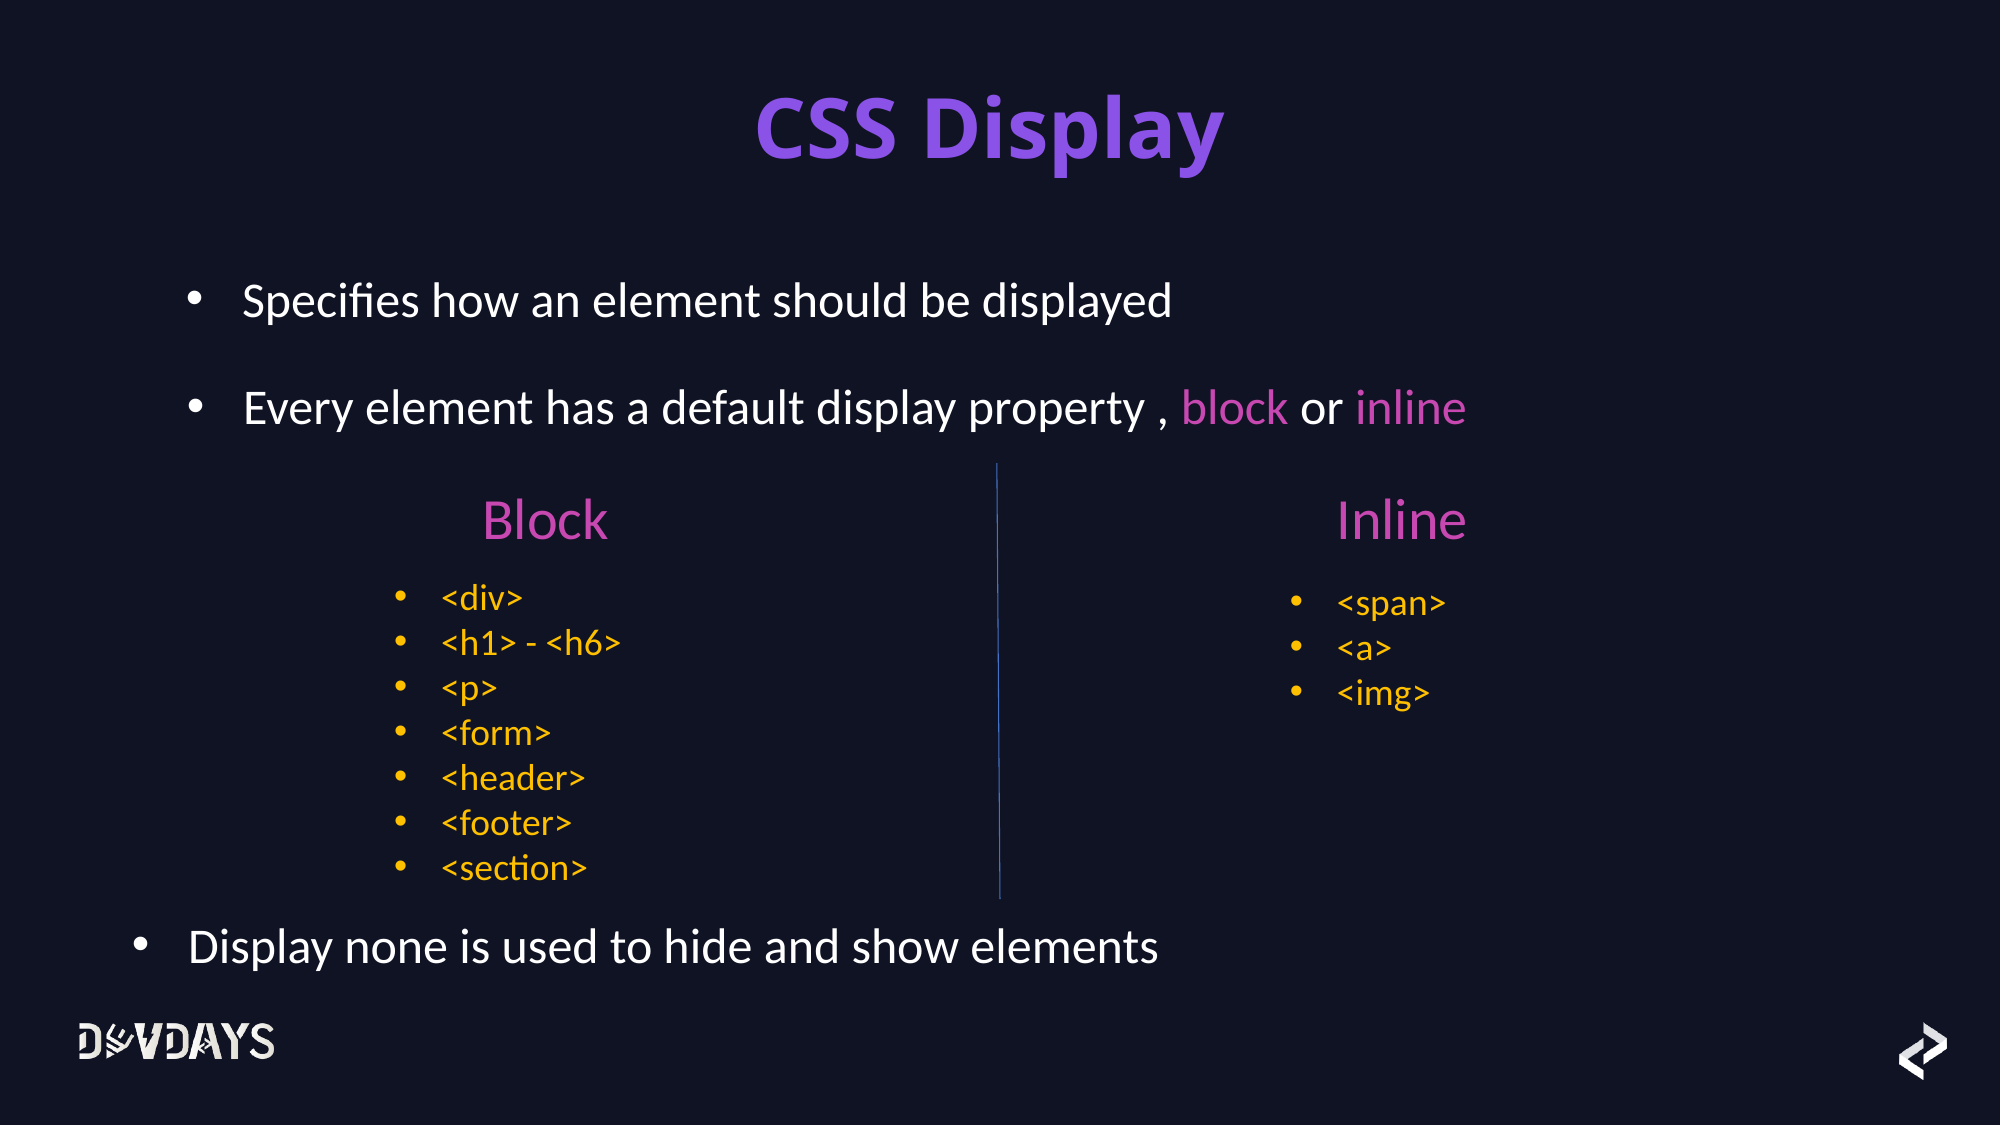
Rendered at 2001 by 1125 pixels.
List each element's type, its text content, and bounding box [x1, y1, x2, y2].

picture [73, 1011, 278, 1069]
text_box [996, 463, 1000, 900]
text_box <span> <a> <img> [1275, 571, 1594, 721]
text_box Display none is used to hide and show elements [117, 905, 1175, 981]
picture [1899, 1022, 1947, 1080]
text_box Block [467, 474, 625, 559]
text_box <div> <h1> - <h6> <p> <form> <header> <footer> <section> [379, 565, 712, 896]
text_box Every element has a default display property , block or inline [172, 367, 1483, 443]
text_box Specifies how an element should be displayed [171, 259, 1189, 335]
text_box Inline [1321, 474, 1483, 559]
text_box CSS Display [545, 67, 1455, 183]
